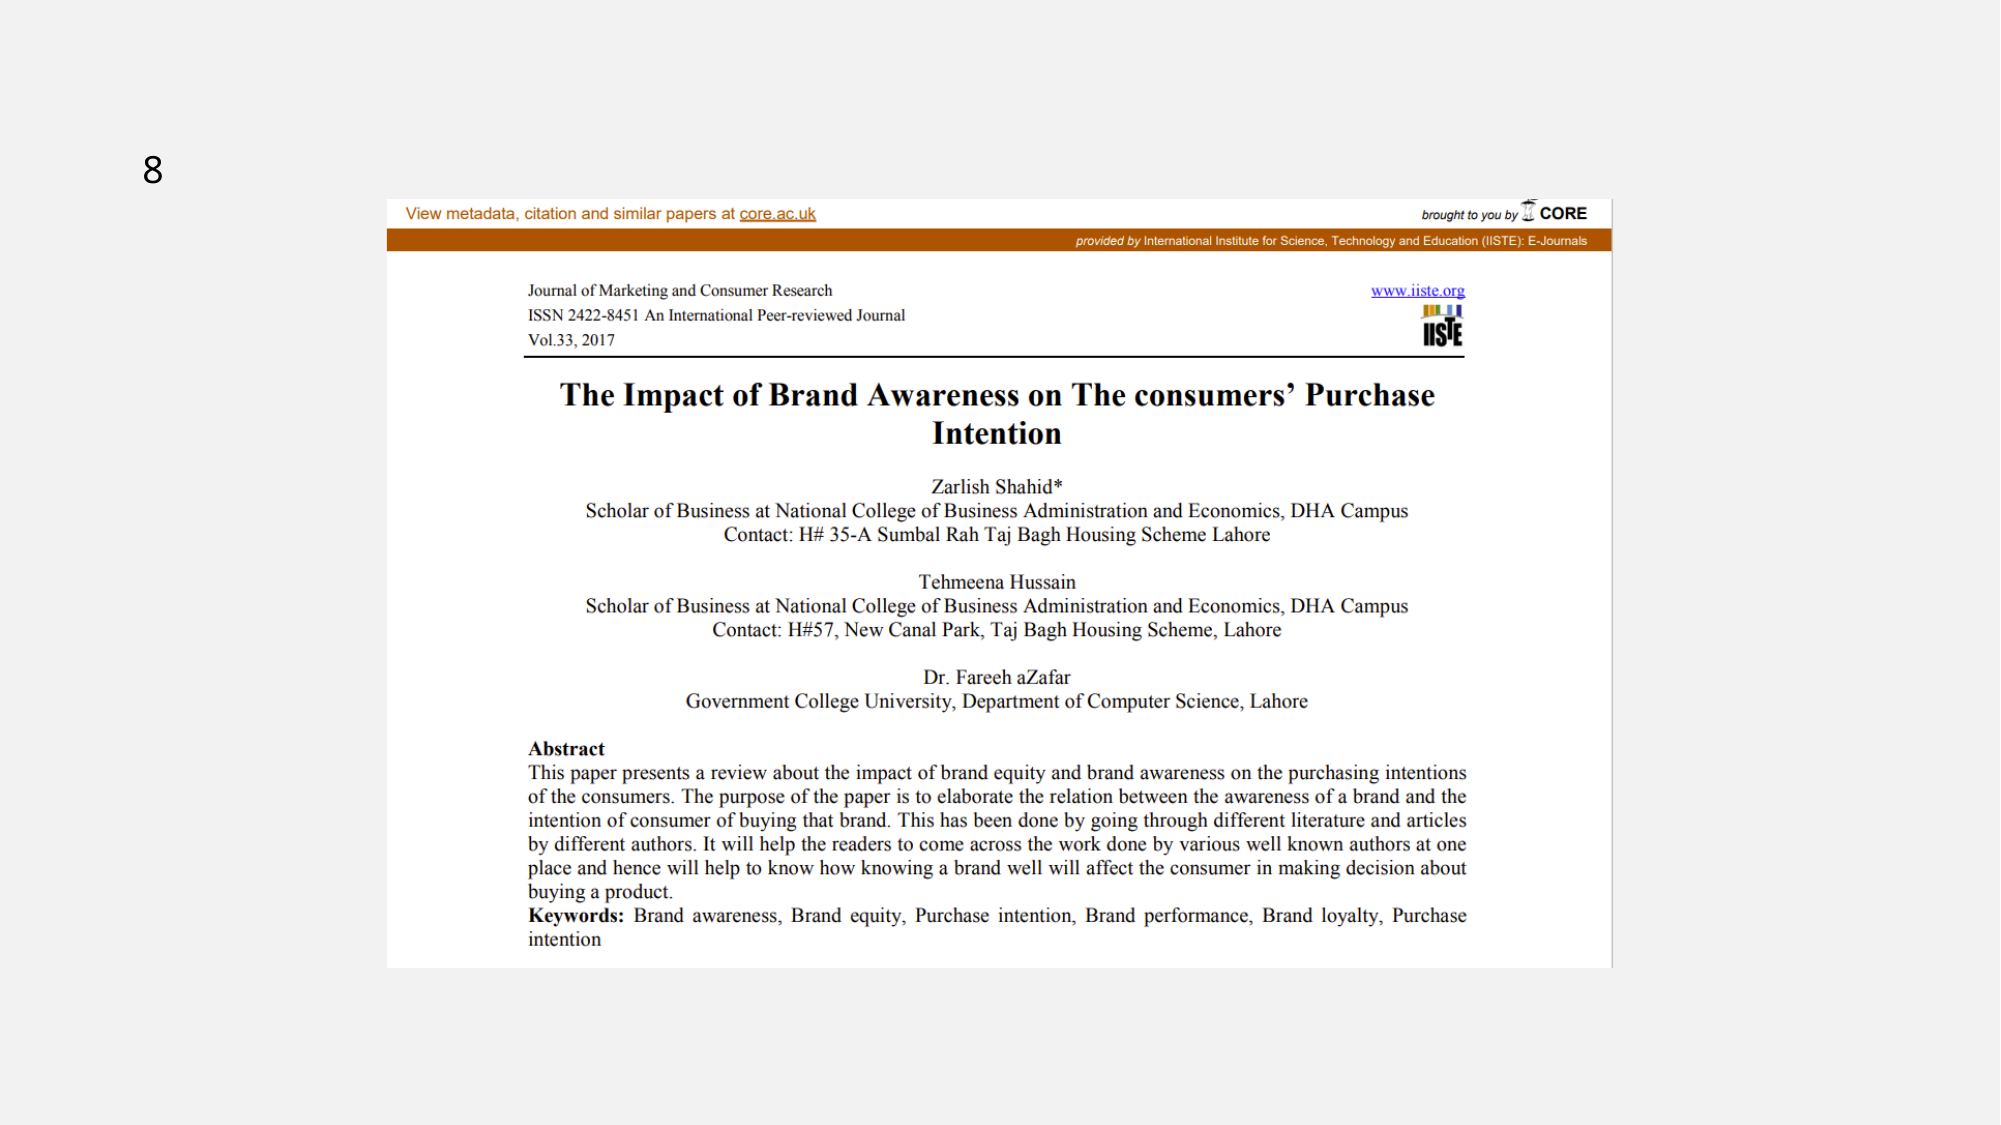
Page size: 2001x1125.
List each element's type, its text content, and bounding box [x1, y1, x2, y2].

text_box 8 [127, 139, 179, 199]
picture [386, 199, 1614, 968]
